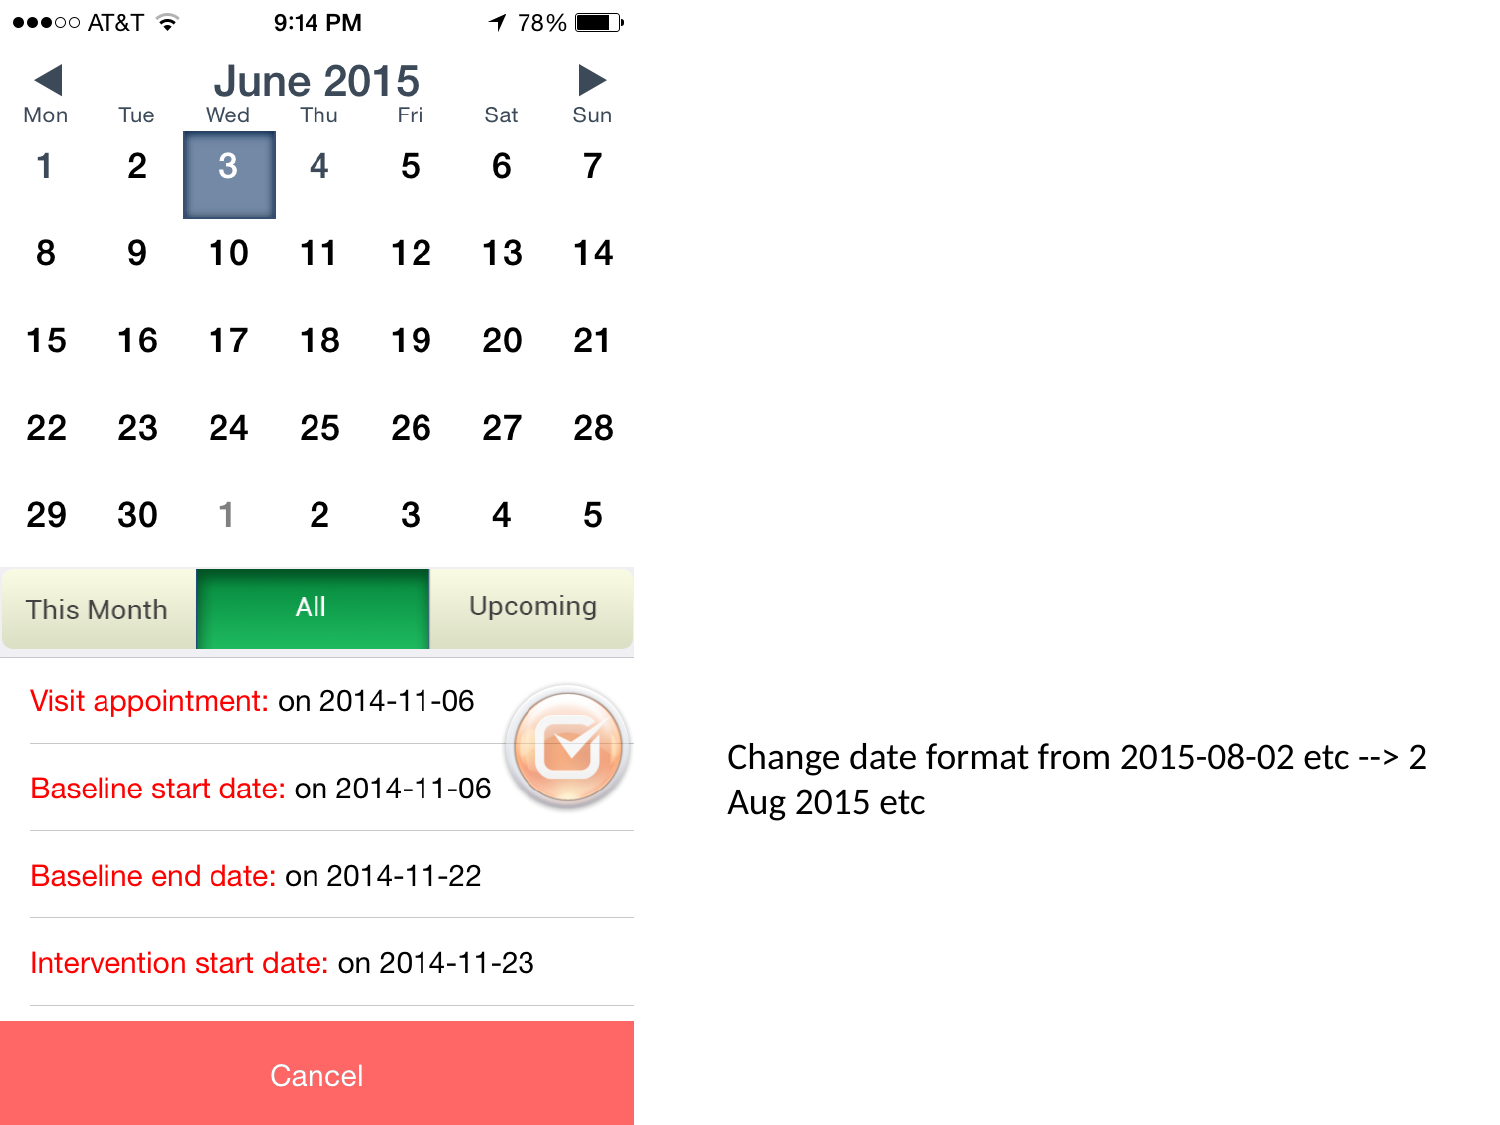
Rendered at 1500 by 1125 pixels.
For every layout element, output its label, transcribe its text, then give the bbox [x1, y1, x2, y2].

text_box Change date format from 2015-08-02 etc --> 2 Aug 2015 etc [712, 724, 1463, 830]
picture [0, 2, 634, 1125]
